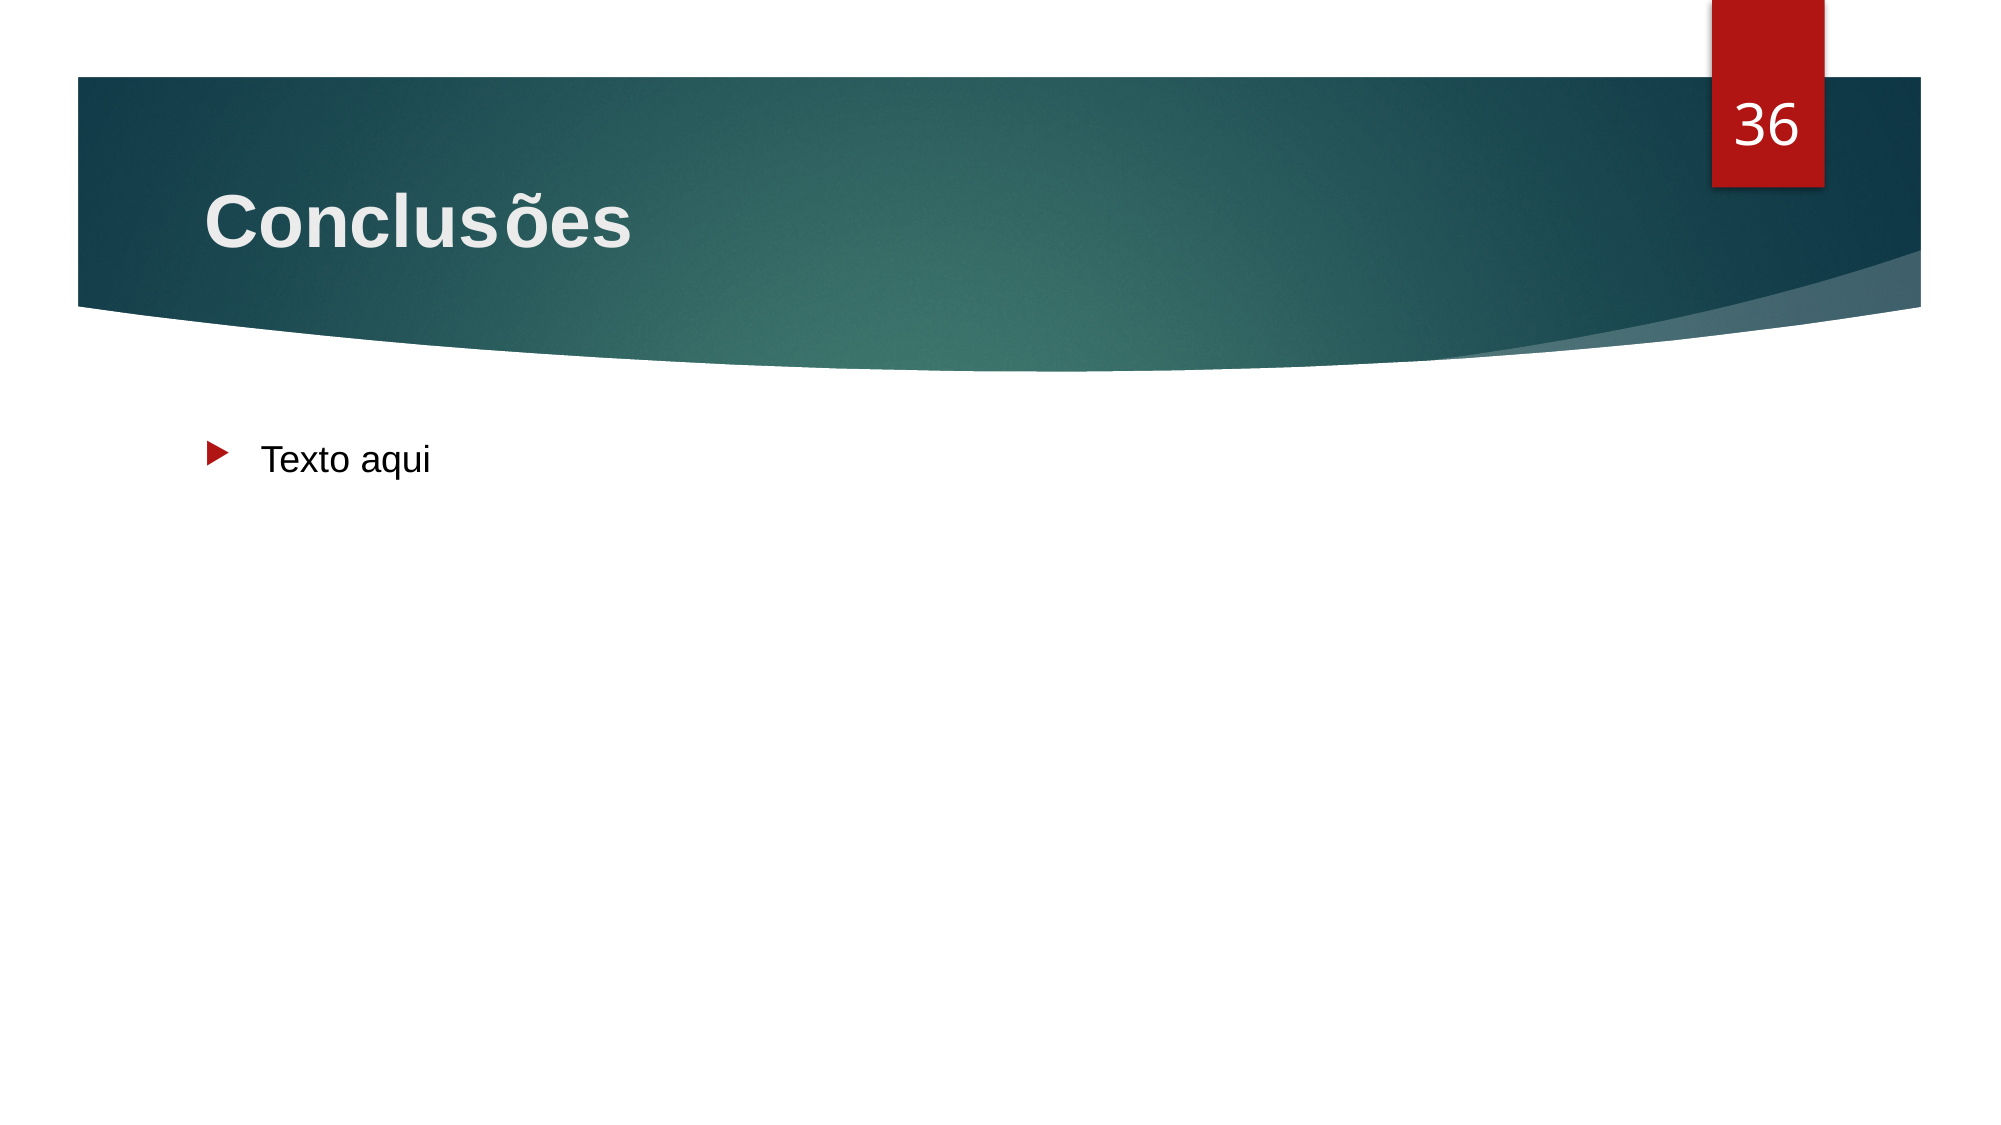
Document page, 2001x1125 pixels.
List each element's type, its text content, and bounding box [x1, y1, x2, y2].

title Conclus ões [189, 159, 1638, 276]
list Texto aqui [189, 427, 1772, 1104]
slide_number 35 [1698, 48, 1836, 175]
